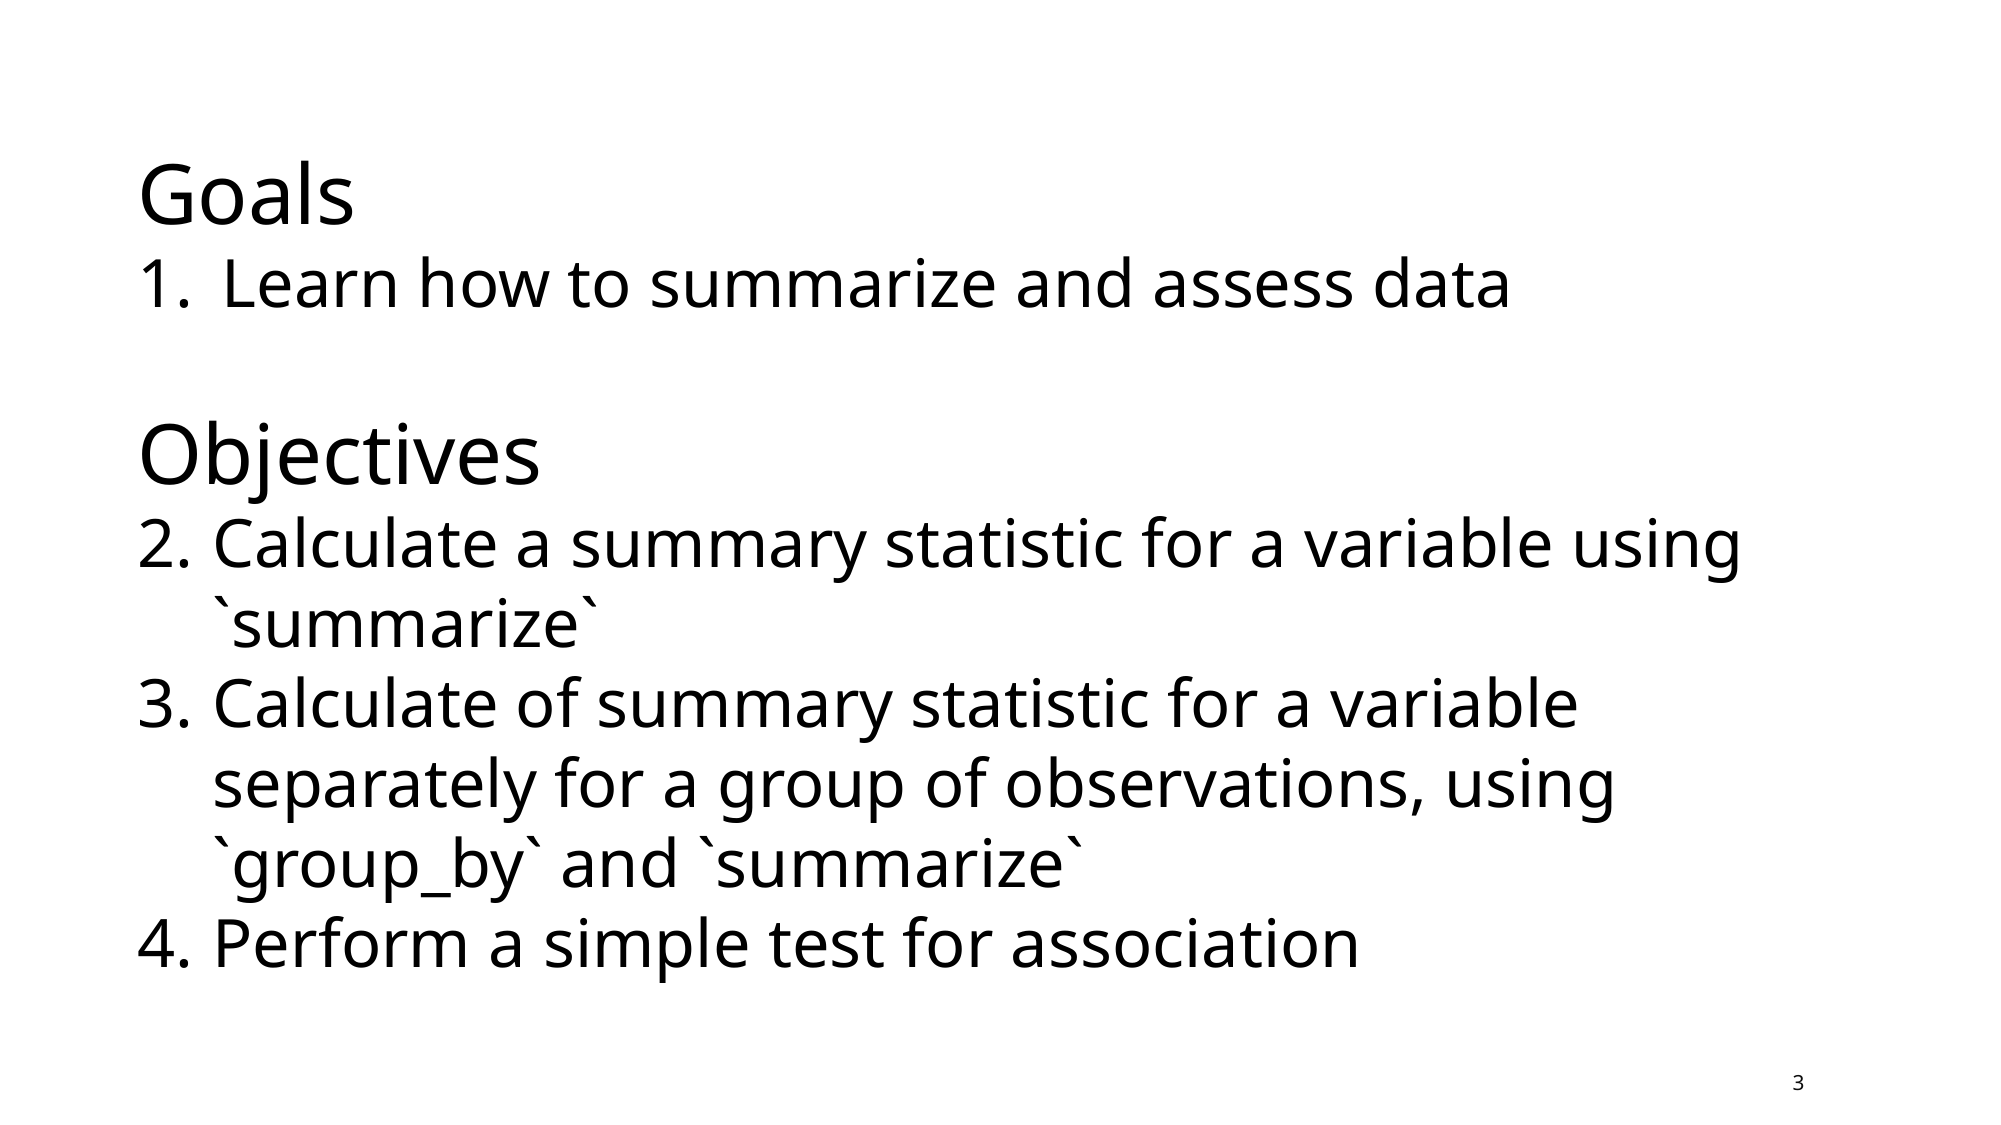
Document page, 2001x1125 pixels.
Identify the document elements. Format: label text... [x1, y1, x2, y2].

text_box Goals Learn how to summarize and assess data Objectives Calculate a summary statistic for a variable using `summarize` Calculate of summary statistic for a variable separately for a group of observations, using `group_by` and `summarize` Perform a simple test for association [122, 133, 1918, 988]
slide_number 3 [1777, 1061, 1938, 1107]
